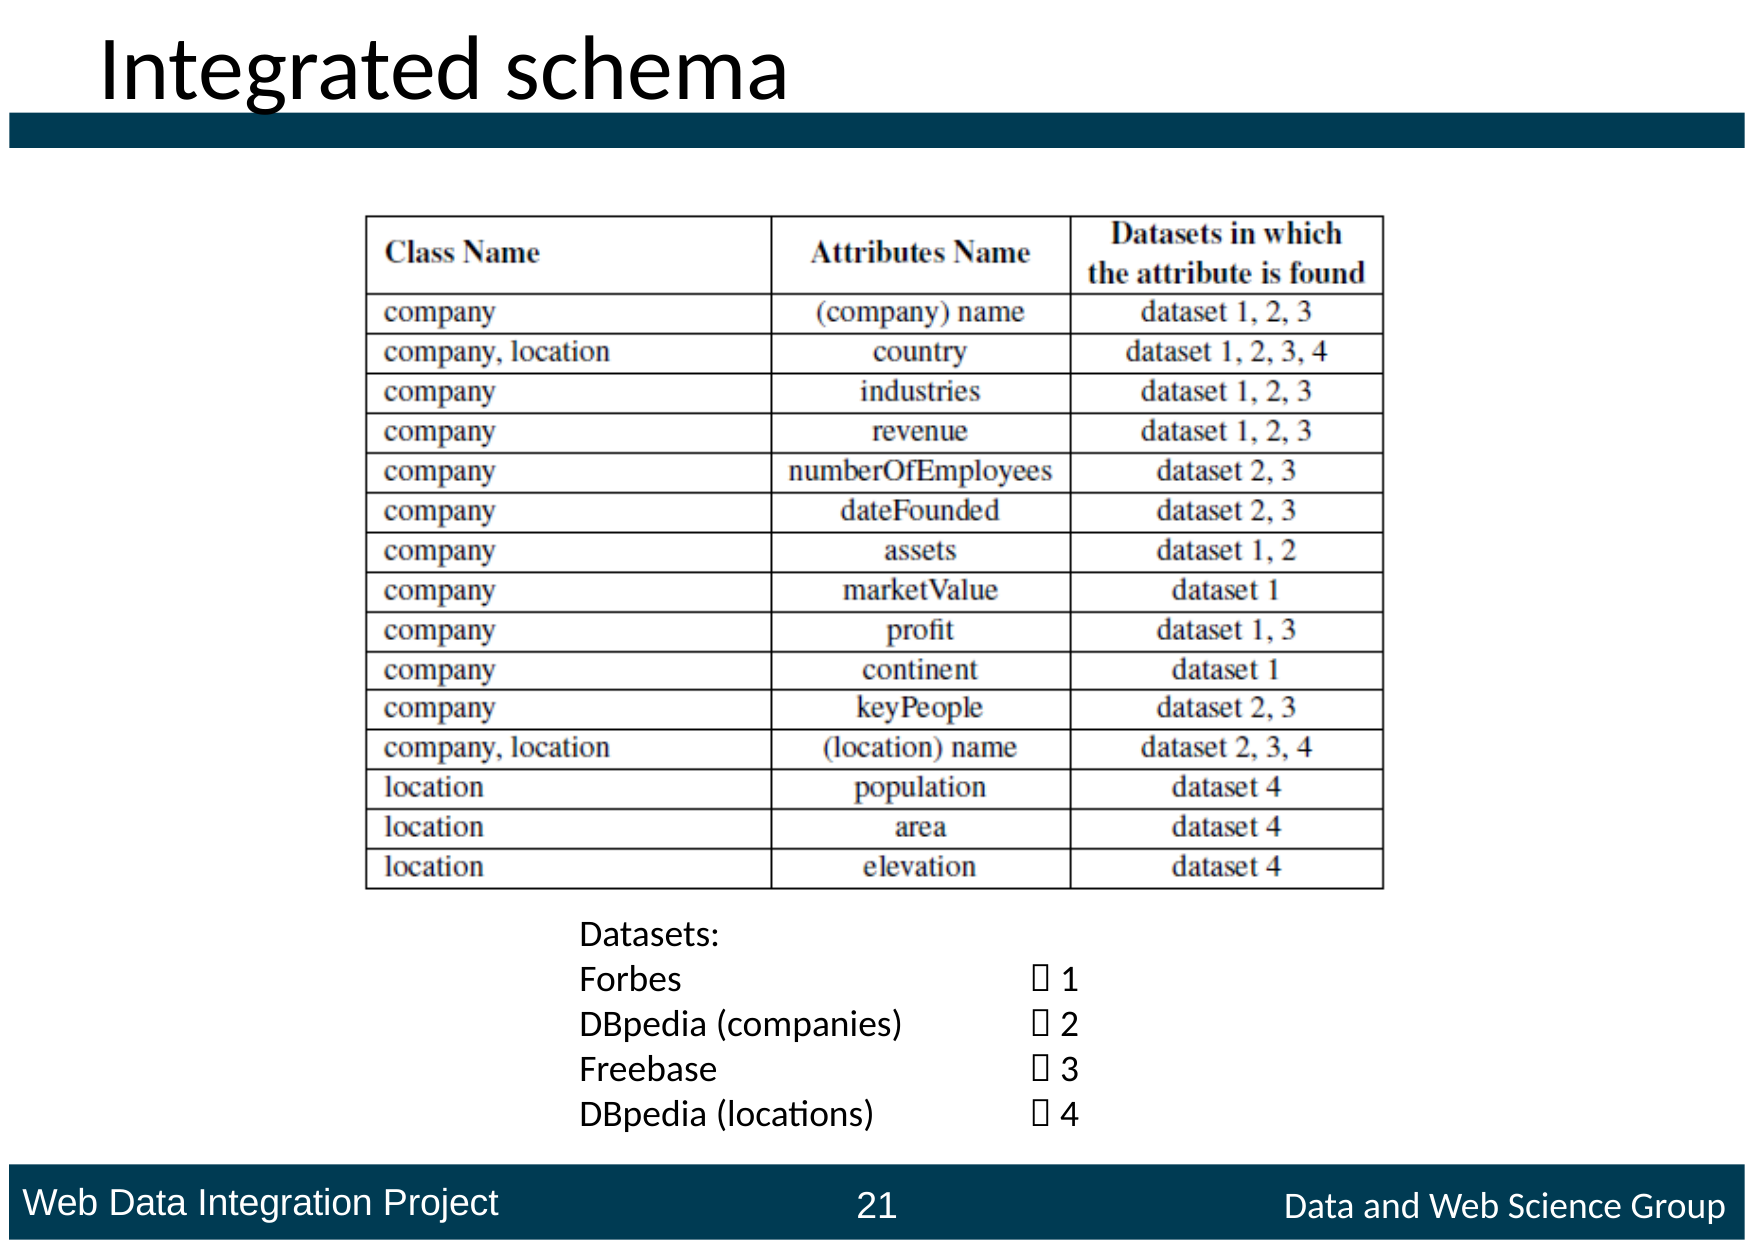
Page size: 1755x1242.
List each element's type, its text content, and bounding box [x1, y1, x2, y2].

title Integrated schema [98, 20, 1656, 91]
picture [343, 195, 1411, 907]
text_box Datasets: Forbes  1 DBpedia (companies)  2 Freebase  3 DBpedia (locations)  4 [564, 915, 1190, 1142]
